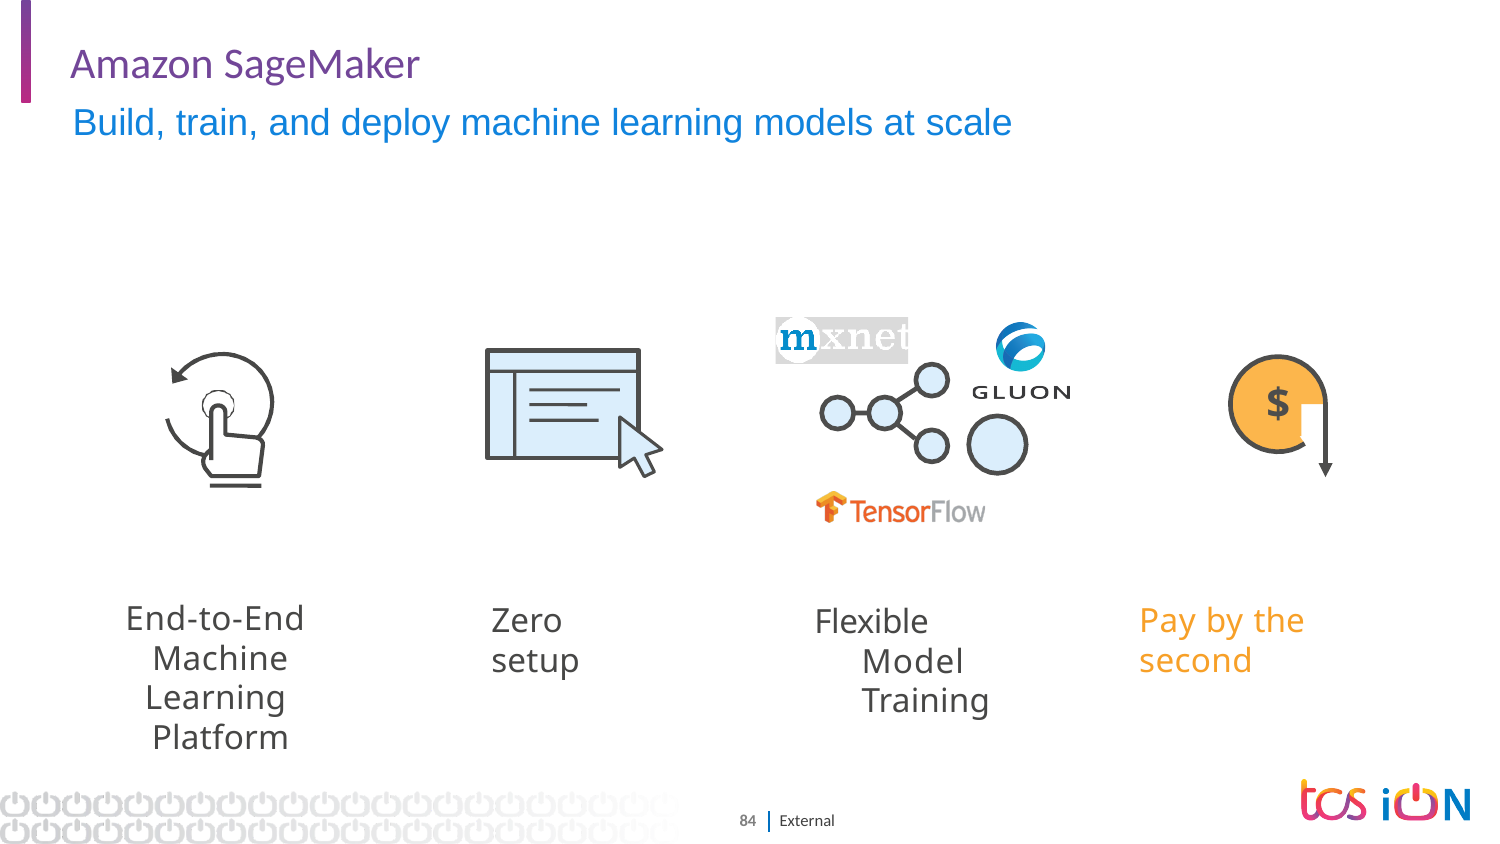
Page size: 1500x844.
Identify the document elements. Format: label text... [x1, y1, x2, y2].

text_box [816, 491, 986, 524]
text_box [972, 322, 1070, 399]
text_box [966, 413, 1029, 477]
picture [0, 791, 803, 844]
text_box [775, 317, 951, 465]
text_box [484, 347, 664, 479]
text_box Pay by the second [1137, 597, 1415, 679]
picture [1295, 778, 1473, 827]
text_box End-to-End Machine Learning Platform [84, 597, 356, 758]
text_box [164, 351, 275, 489]
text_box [1227, 354, 1333, 478]
title Amazon SageMaker Build, train, and deploy machine learning models at scale [68, 0, 1023, 160]
text_box Zero setup [489, 597, 655, 679]
text_box Flexible Model Training [812, 597, 1036, 720]
